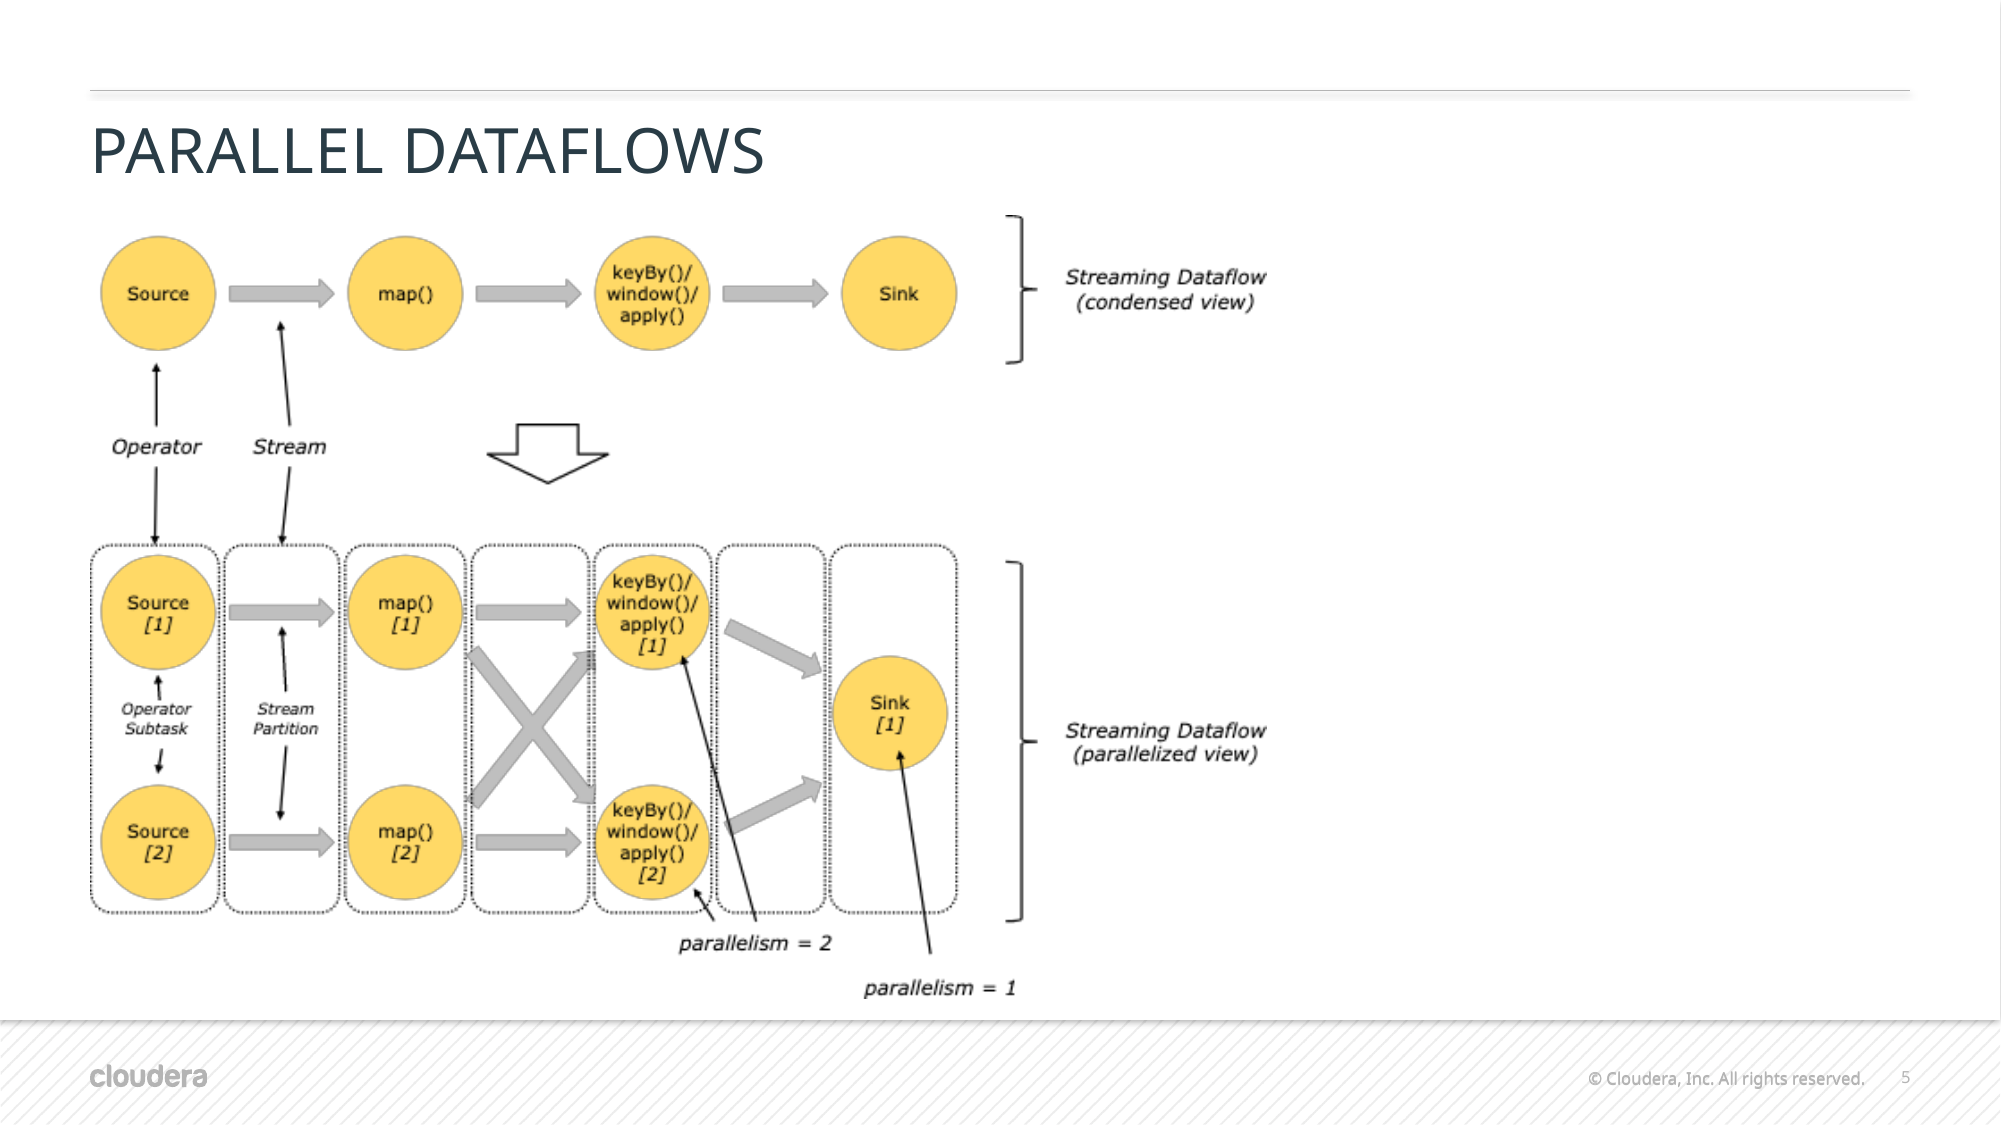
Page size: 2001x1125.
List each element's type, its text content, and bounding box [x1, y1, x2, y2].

picture [89, 215, 1267, 999]
title Parallel Dataflows [90, 101, 1910, 193]
picture [0, 1020, 2001, 1125]
